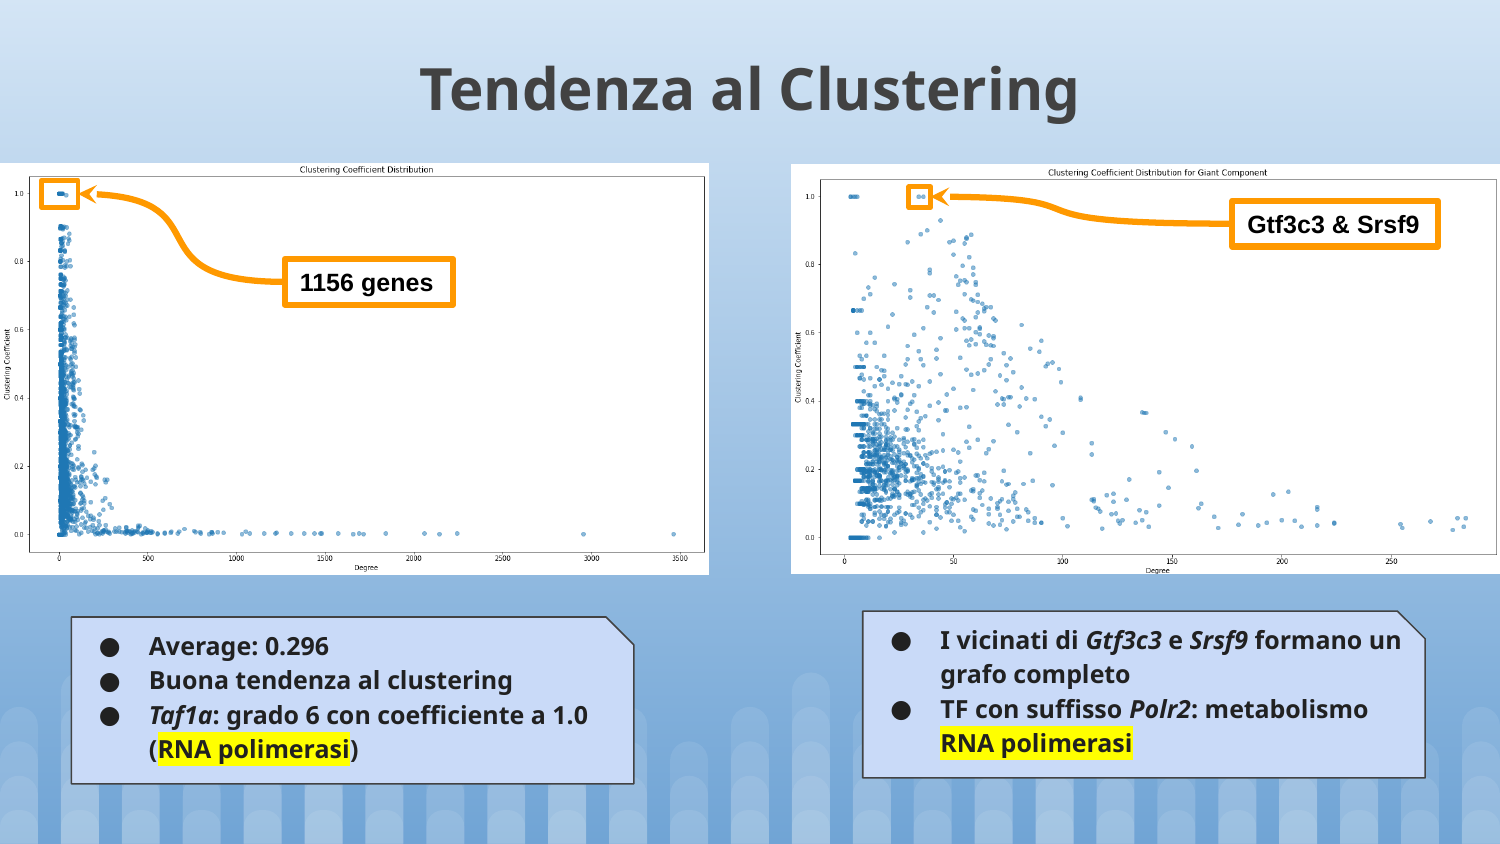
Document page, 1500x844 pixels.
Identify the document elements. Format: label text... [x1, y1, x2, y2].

text_box I vicinati di Gtf3c3 e Srsf9 formano un grafo completo TF con suffisso Polr2: metabolismo RNA polimerasi [850, 604, 1442, 773]
text_box Average: 0.296 Buona tendenza al clustering Taf1a: grado 6 con coefficiente a 1.0 (RNA polimerasi) [58, 610, 650, 779]
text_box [930, 196, 1233, 224]
text_box Tendenza al Clustering [0, 0, 1500, 164]
text_box [862, 773, 1426, 778]
picture [791, 164, 1500, 574]
picture [0, 163, 709, 575]
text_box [77, 193, 286, 283]
text_box [71, 779, 634, 784]
